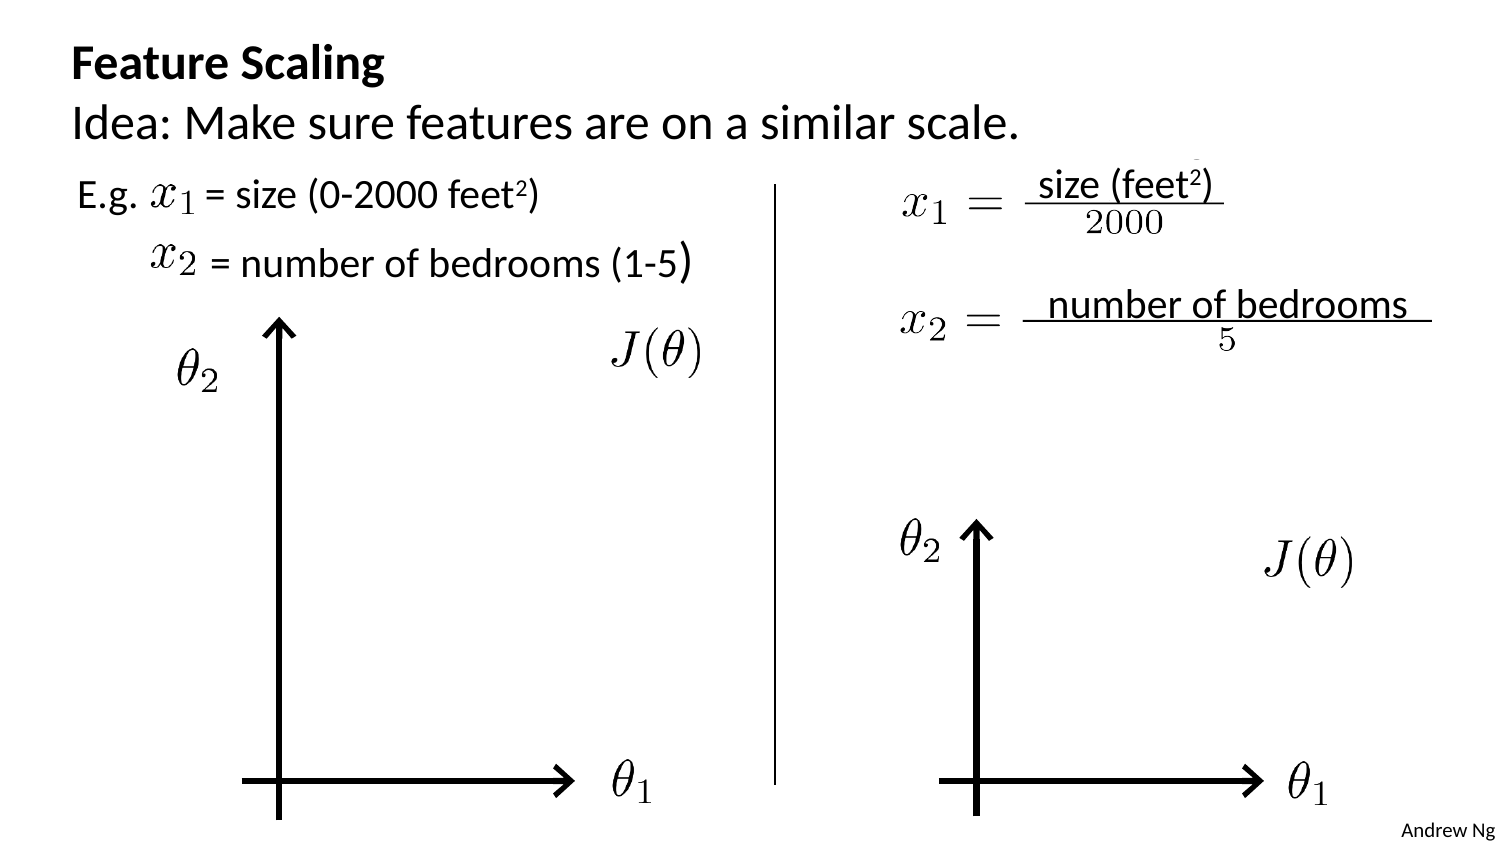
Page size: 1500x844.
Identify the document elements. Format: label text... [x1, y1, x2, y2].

picture [612, 759, 651, 803]
picture [1288, 760, 1328, 805]
text_box Feature Scaling Idea: Make sure features are on a similar scale. [56, 21, 1207, 157]
picture [149, 184, 195, 215]
picture [177, 348, 217, 392]
text_box number of bedrooms [1019, 269, 1437, 334]
picture [901, 159, 1224, 234]
picture [149, 244, 196, 275]
picture [1263, 536, 1352, 588]
picture [899, 285, 1432, 352]
text_box size (feet2) [1015, 149, 1237, 215]
picture [899, 518, 940, 563]
text_box E.g. = size (0-2000 feet2) = number of bedrooms (1-5) [62, 159, 825, 295]
picture [611, 326, 700, 378]
